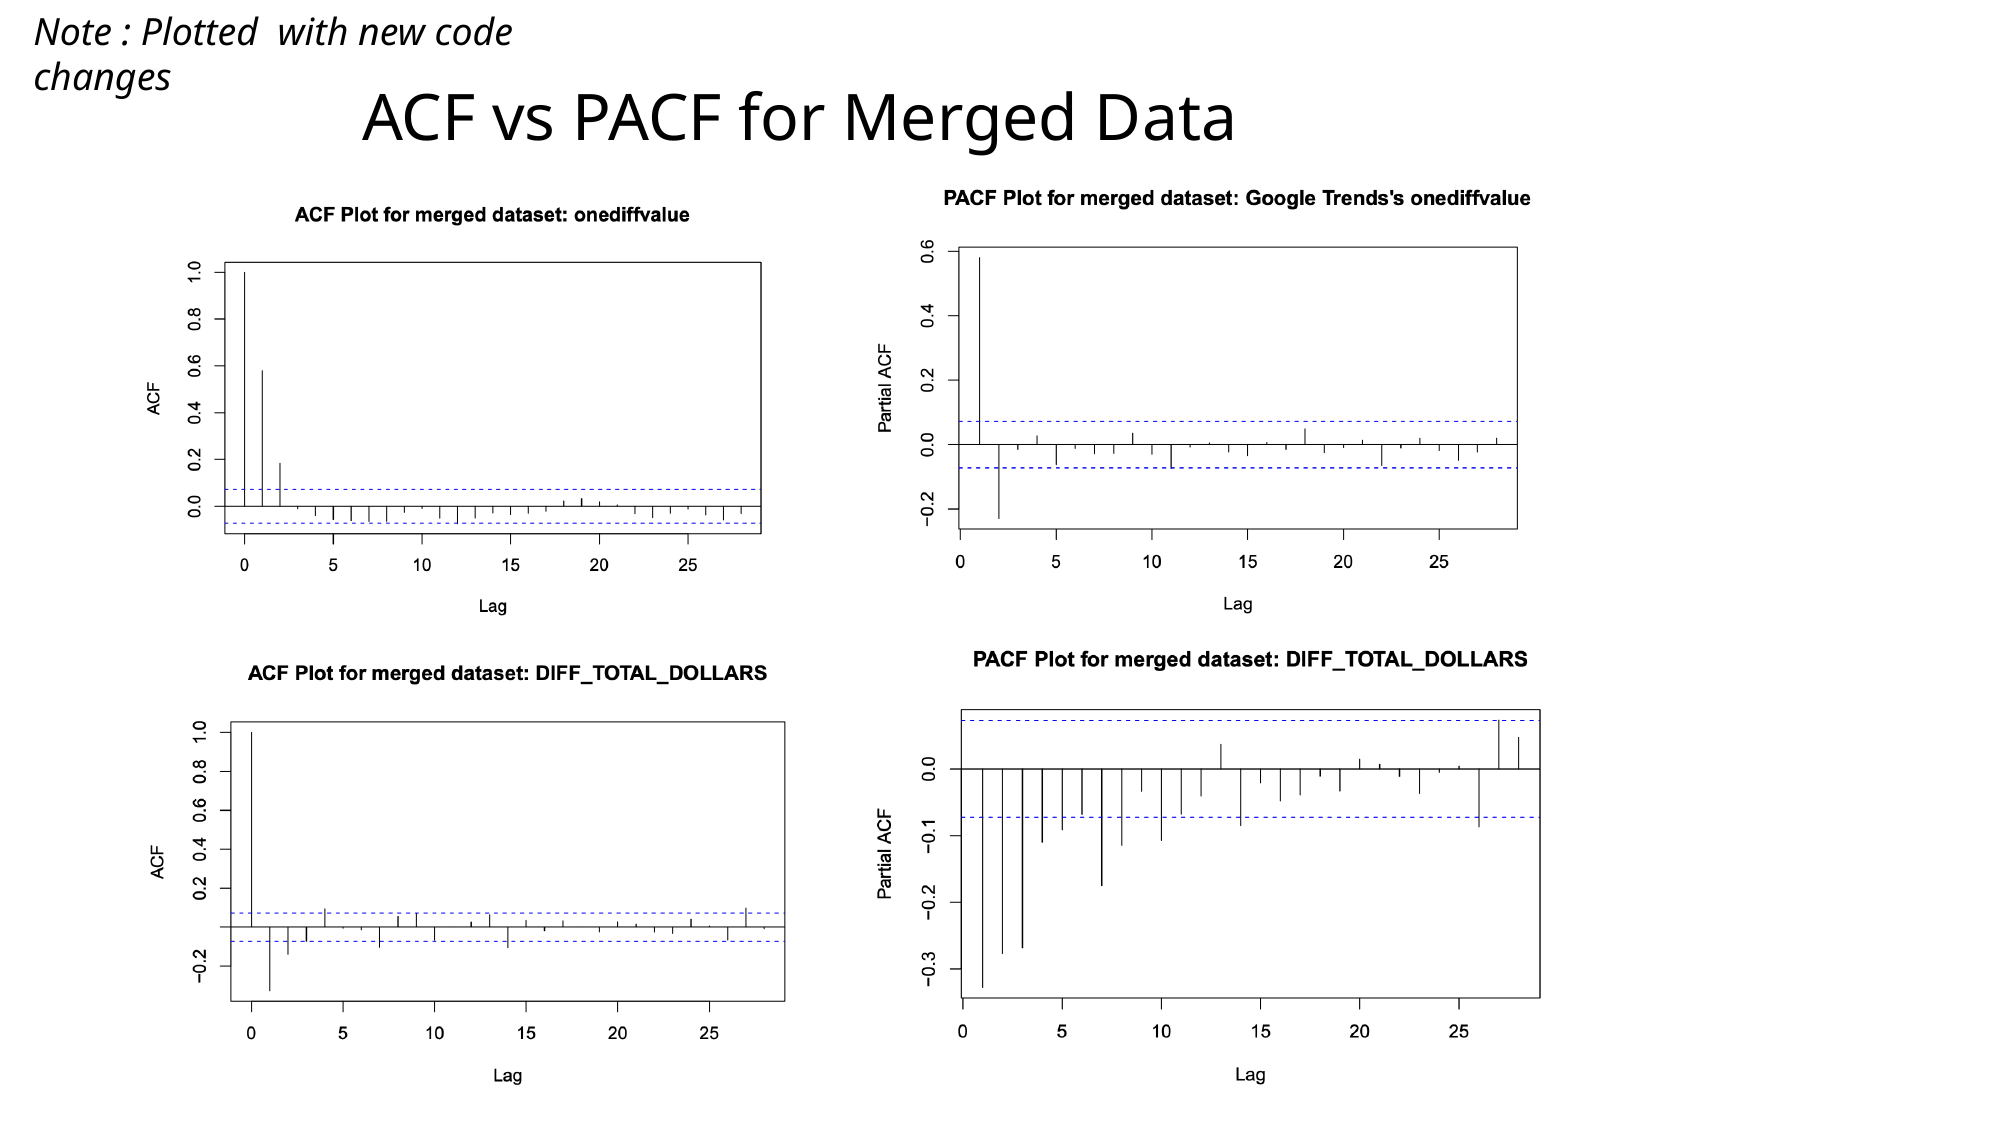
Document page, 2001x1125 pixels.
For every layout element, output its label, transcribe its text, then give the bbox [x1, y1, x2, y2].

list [136, 186, 788, 621]
picture [862, 647, 1560, 1092]
picture [862, 185, 1552, 622]
text_box Note : Plotted with new code changes [18, 0, 677, 105]
title ACF vs PACF for Merged Data [347, 77, 2000, 162]
picture [136, 646, 805, 1092]
